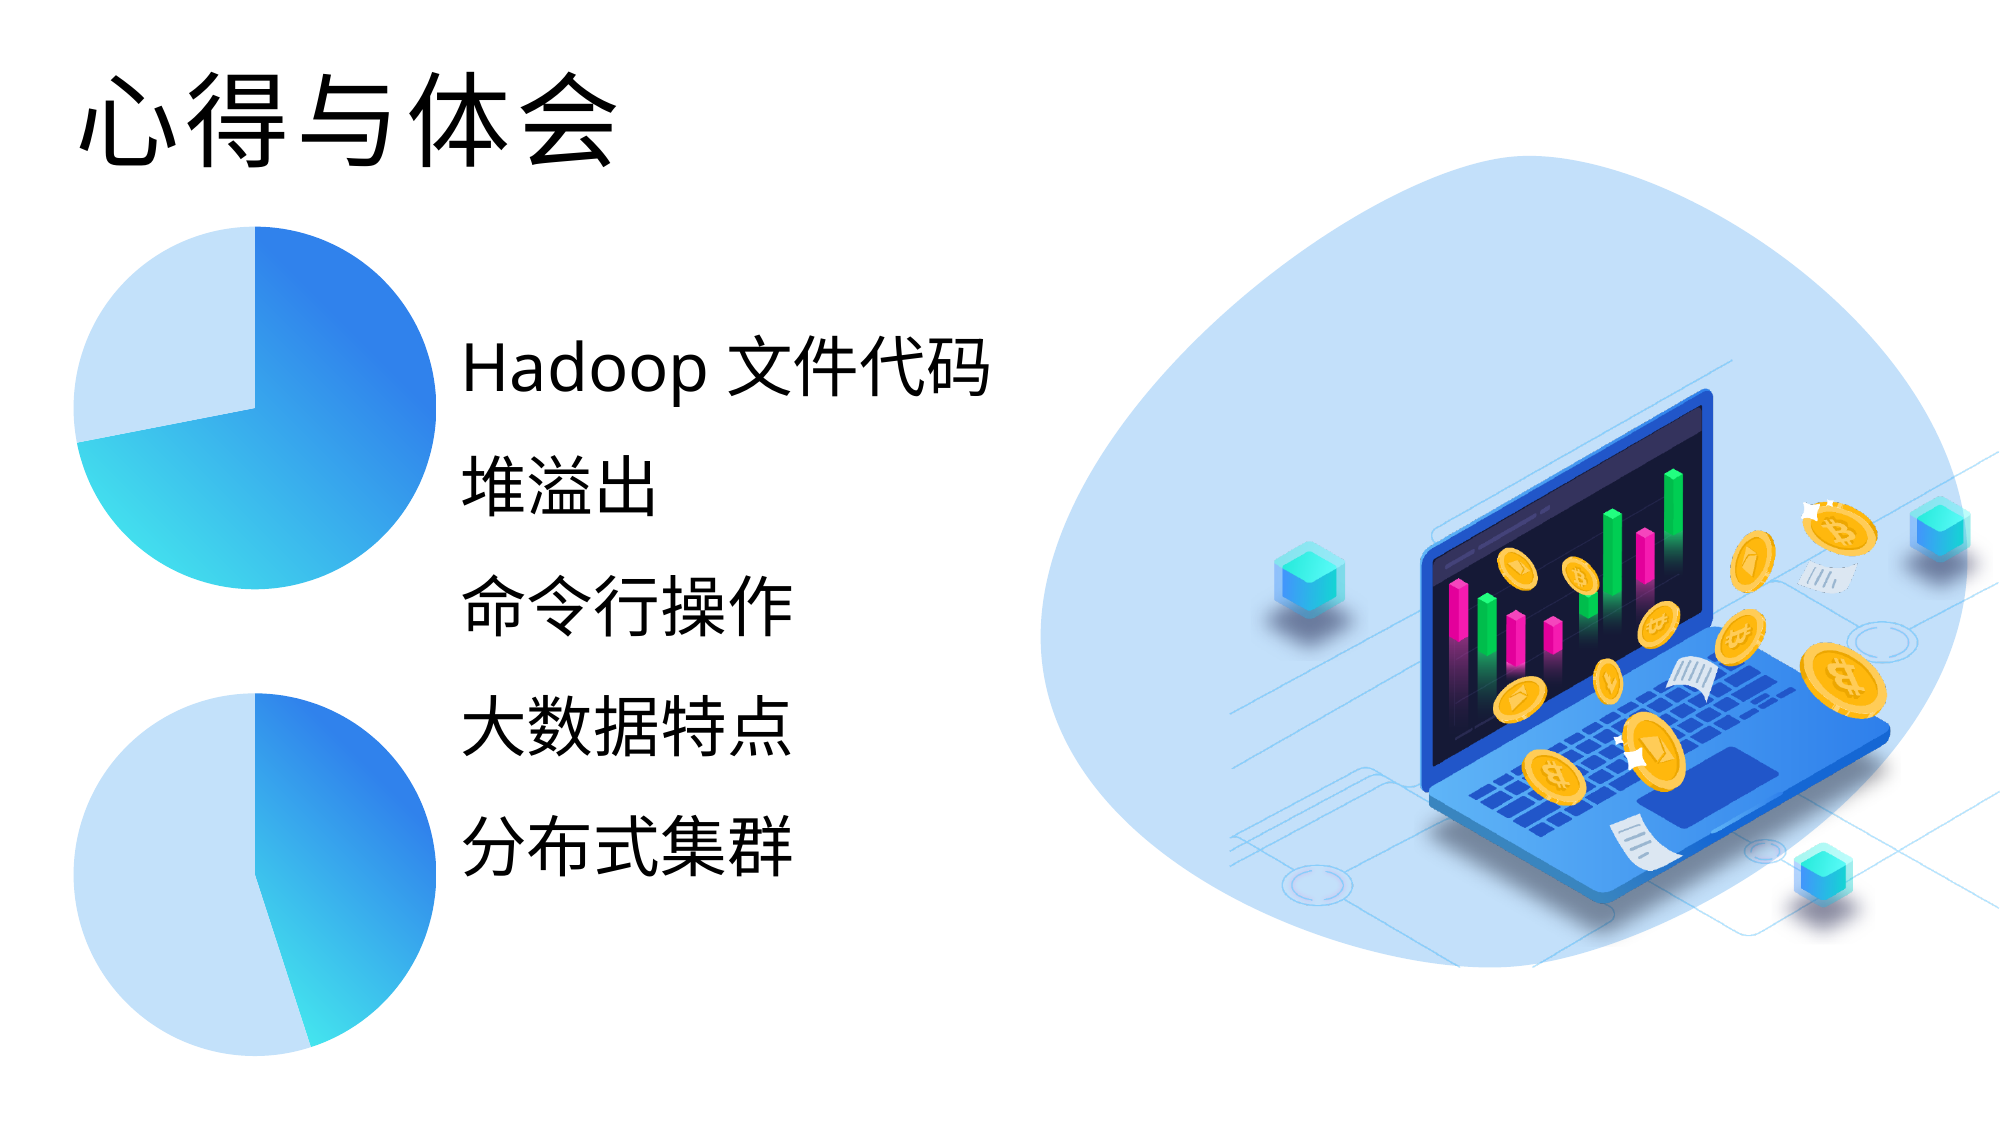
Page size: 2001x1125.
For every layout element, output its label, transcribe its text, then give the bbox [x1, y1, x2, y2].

text_box Hadoop文件代码 堆溢出 命令行操作 大数据特点 分布式集群 [445, 277, 1095, 1012]
chart [0, 685, 539, 1064]
text_box 心得与体会 [60, 48, 1137, 188]
text_box [1095, 154, 1891, 897]
picture [1229, 359, 2000, 968]
chart [0, 219, 539, 597]
